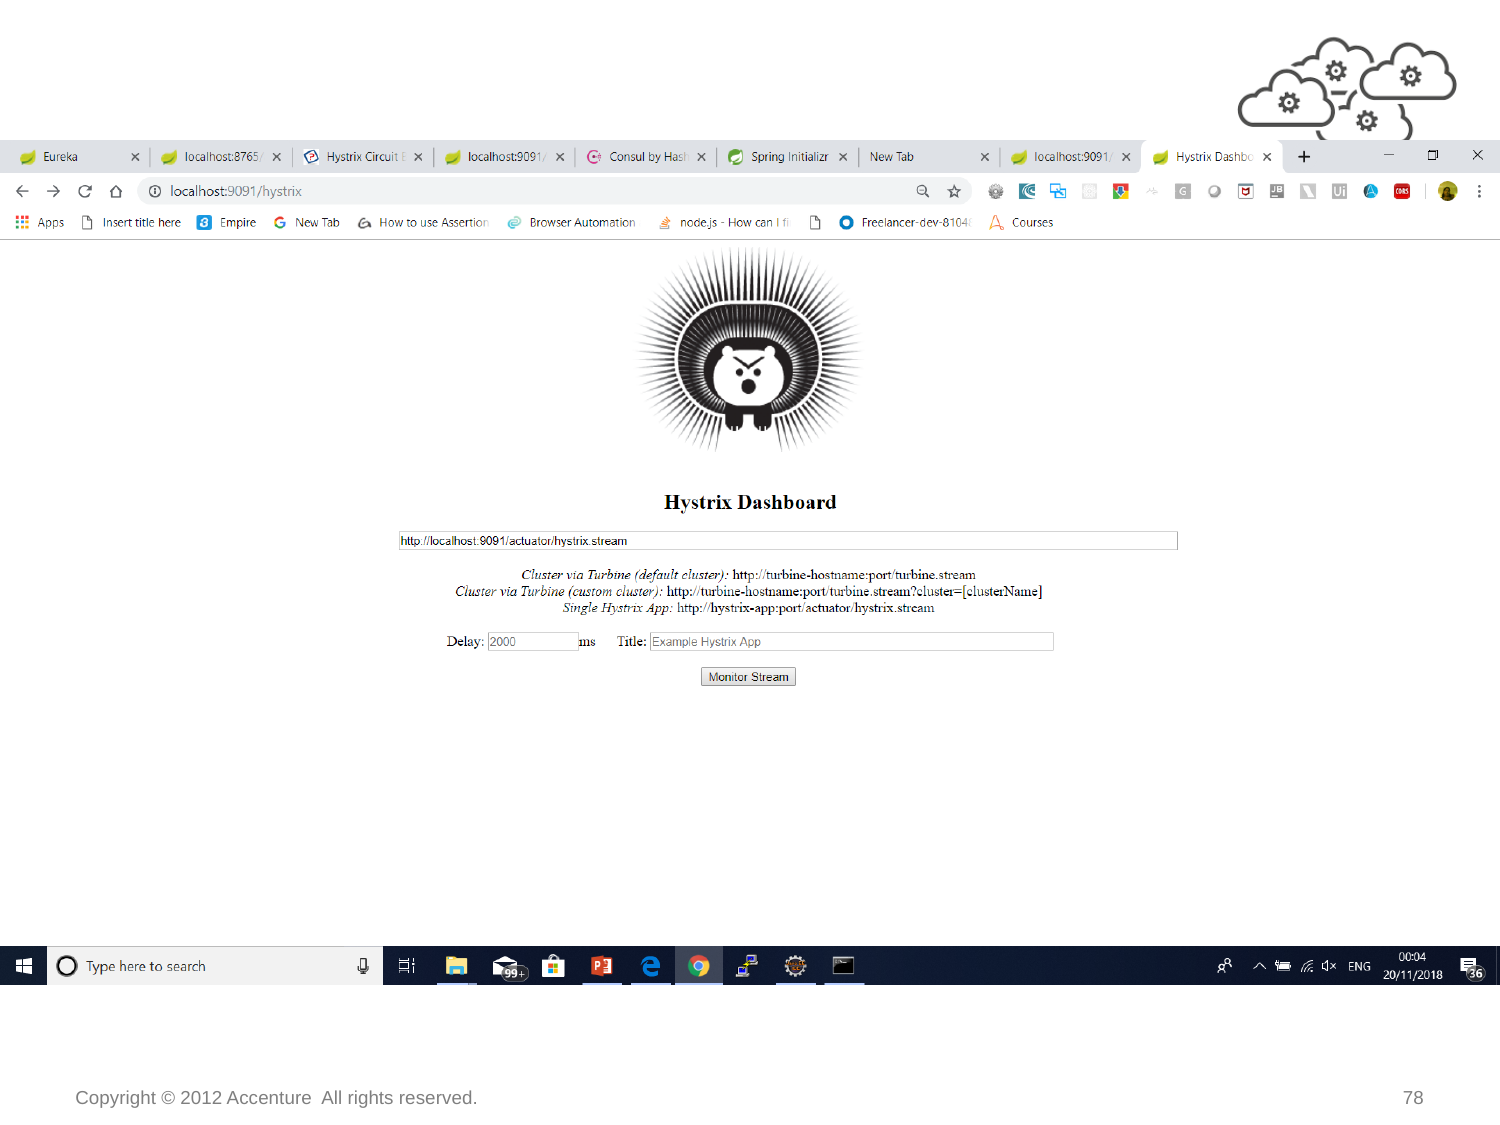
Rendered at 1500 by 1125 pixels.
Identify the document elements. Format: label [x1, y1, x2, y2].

picture [0, 1, 1500, 985]
